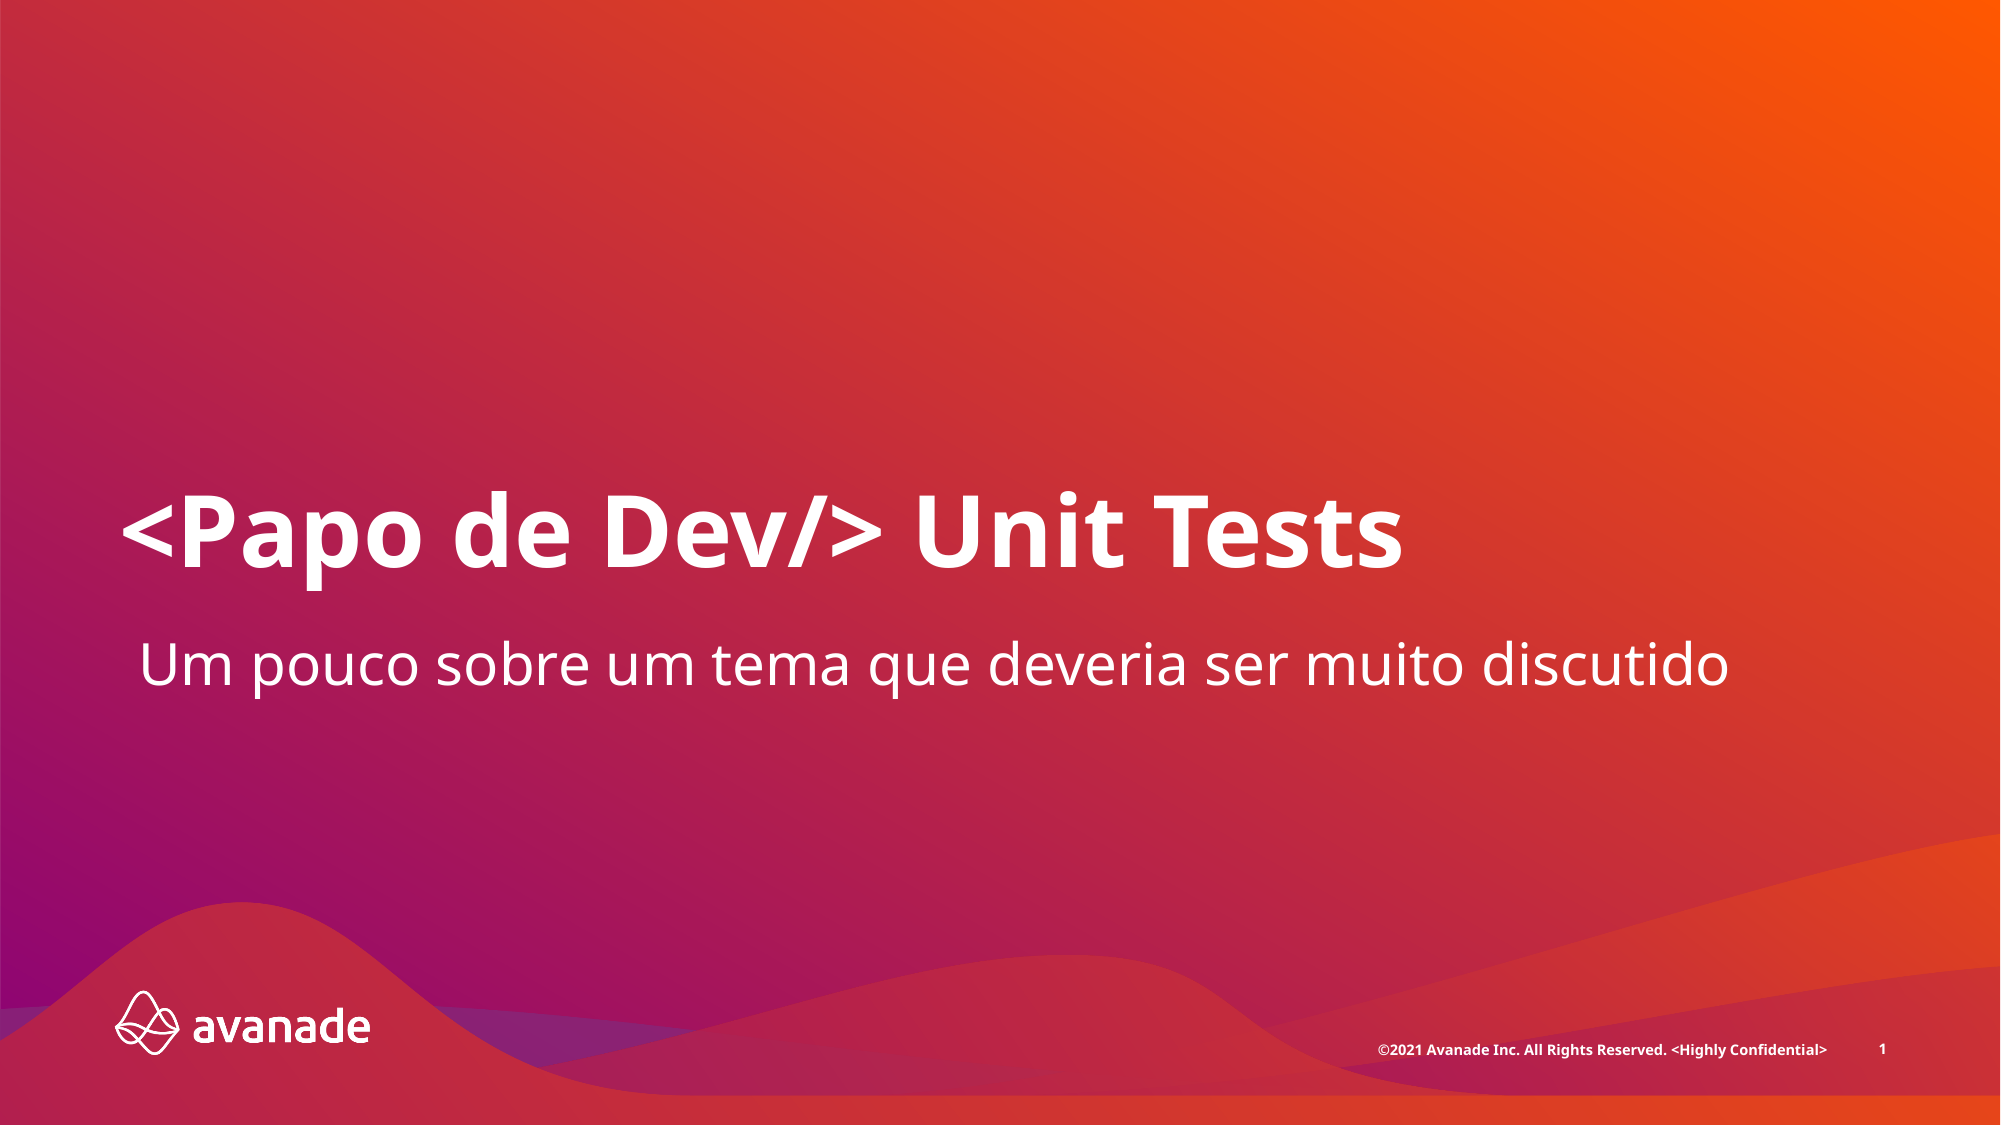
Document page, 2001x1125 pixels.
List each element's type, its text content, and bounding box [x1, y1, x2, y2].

list Um pouco sobre um tema que deveria ser muito discutido [123, 627, 1904, 749]
list <Papo de Dev/> Unit Tests [104, 373, 1885, 597]
picture [0, 0, 2001, 1125]
